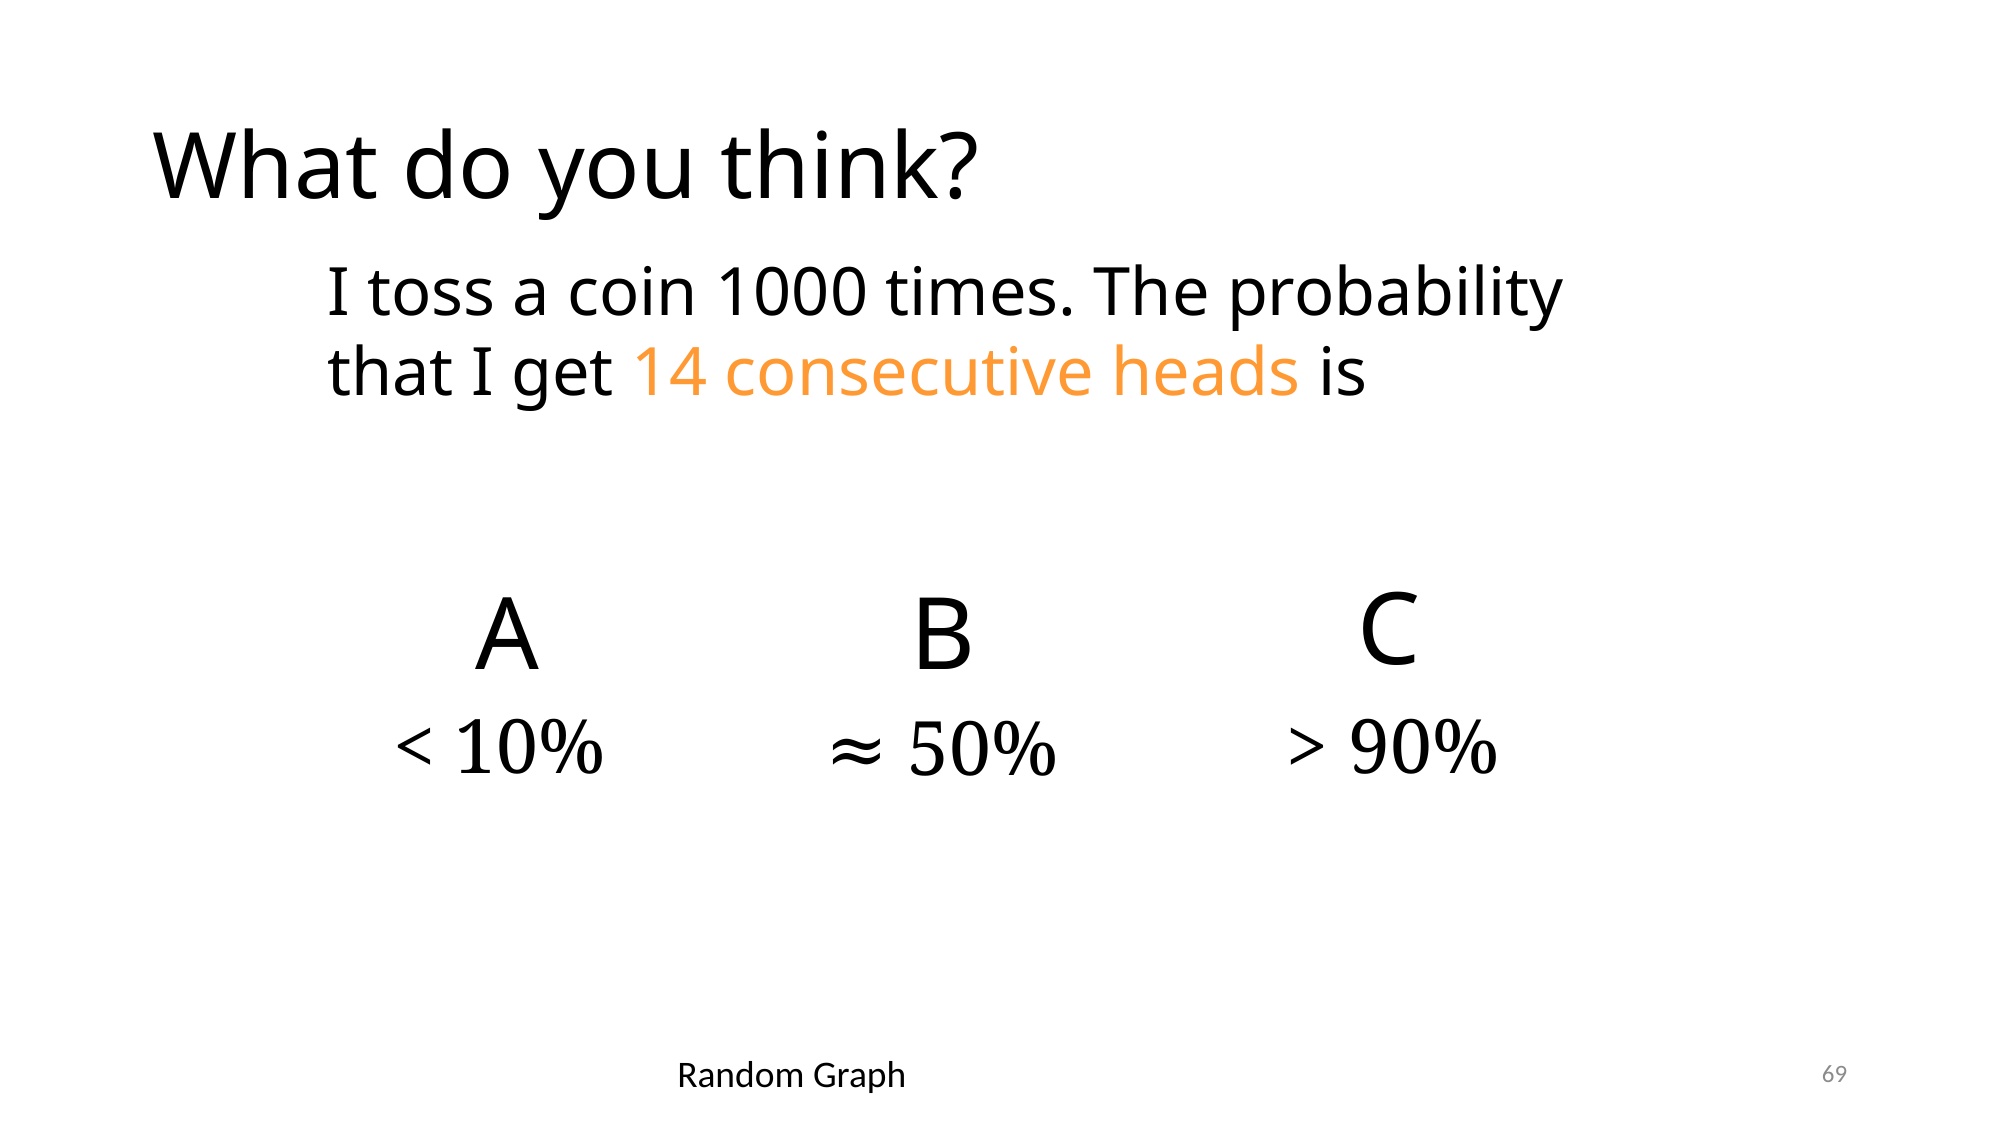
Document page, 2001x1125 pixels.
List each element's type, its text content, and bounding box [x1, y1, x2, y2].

text_box A [460, 562, 555, 698]
footer Random Graph [662, 1042, 1338, 1103]
text_box B [896, 562, 991, 698]
text_box > 90% [1199, 691, 1587, 796]
text_box C [1342, 556, 1436, 692]
text_box ≈ 50% [748, 693, 1136, 798]
text_box I toss a coin 1000 times. The probability that I get 14 consecutive heads is [312, 241, 1687, 417]
title What do you think? [137, 59, 1863, 278]
text_box < 10% [349, 691, 650, 796]
slide_number 69 [1412, 1042, 1863, 1103]
